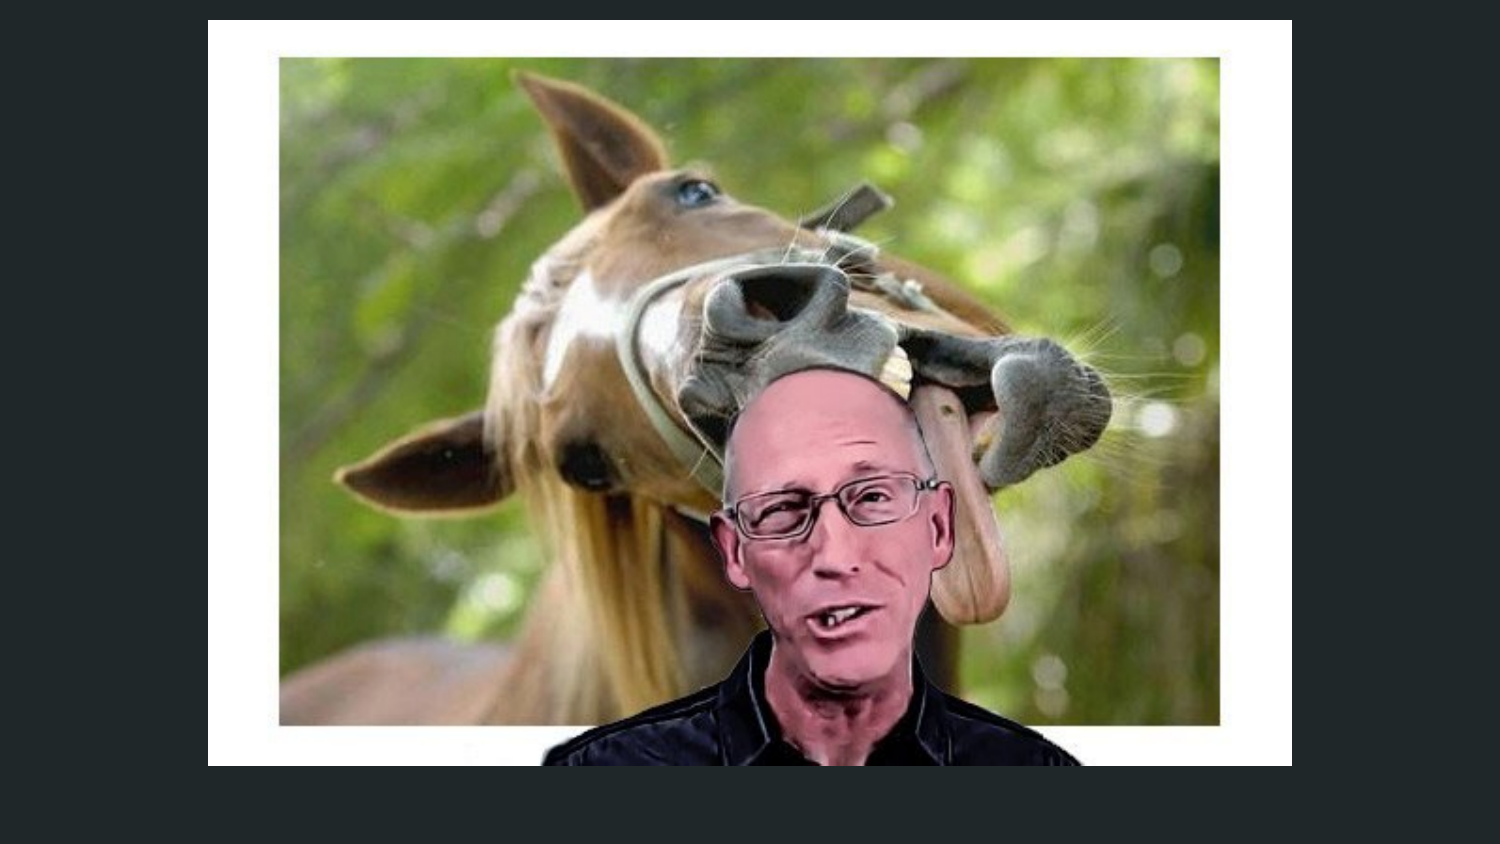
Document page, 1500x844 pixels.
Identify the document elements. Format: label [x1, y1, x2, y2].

picture [207, 20, 1292, 766]
